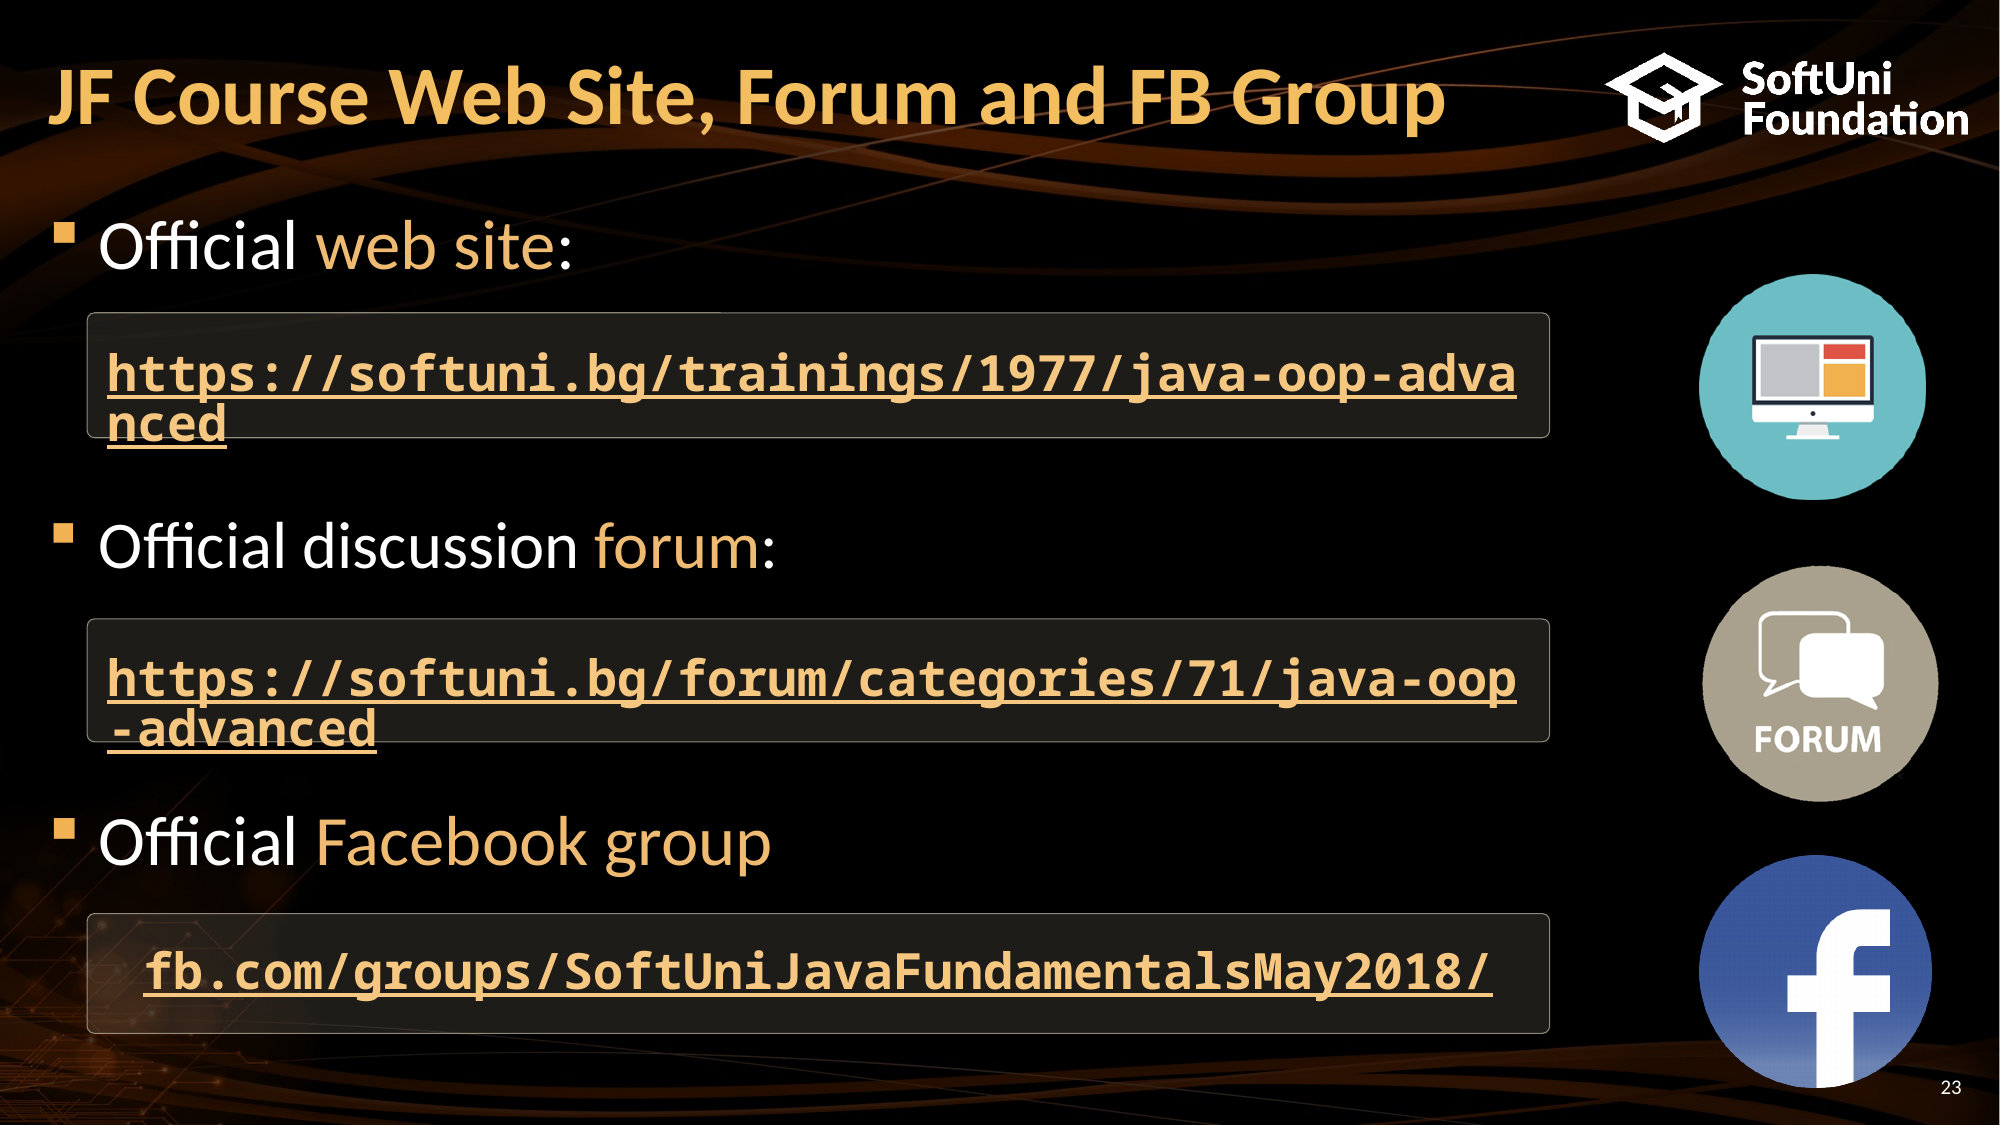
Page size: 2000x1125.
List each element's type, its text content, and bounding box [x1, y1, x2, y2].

text_box https://softuni.bg/forum/categories/71/java-oop-advanced [87, 618, 1550, 742]
text_box JF Course Web Site, Forum and FB Group [30, 6, 1602, 189]
text_box https://softuni.bg/trainings/1977/java-oop-advanced [87, 312, 1550, 438]
text_box Official web site: Official discussion forum: Official Facebook group [31, 188, 1968, 1103]
text_box fb.com/groups/SoftUniJavaFundamentalsMay2018/ [87, 913, 1550, 1034]
picture [0, 0, 2000, 1125]
